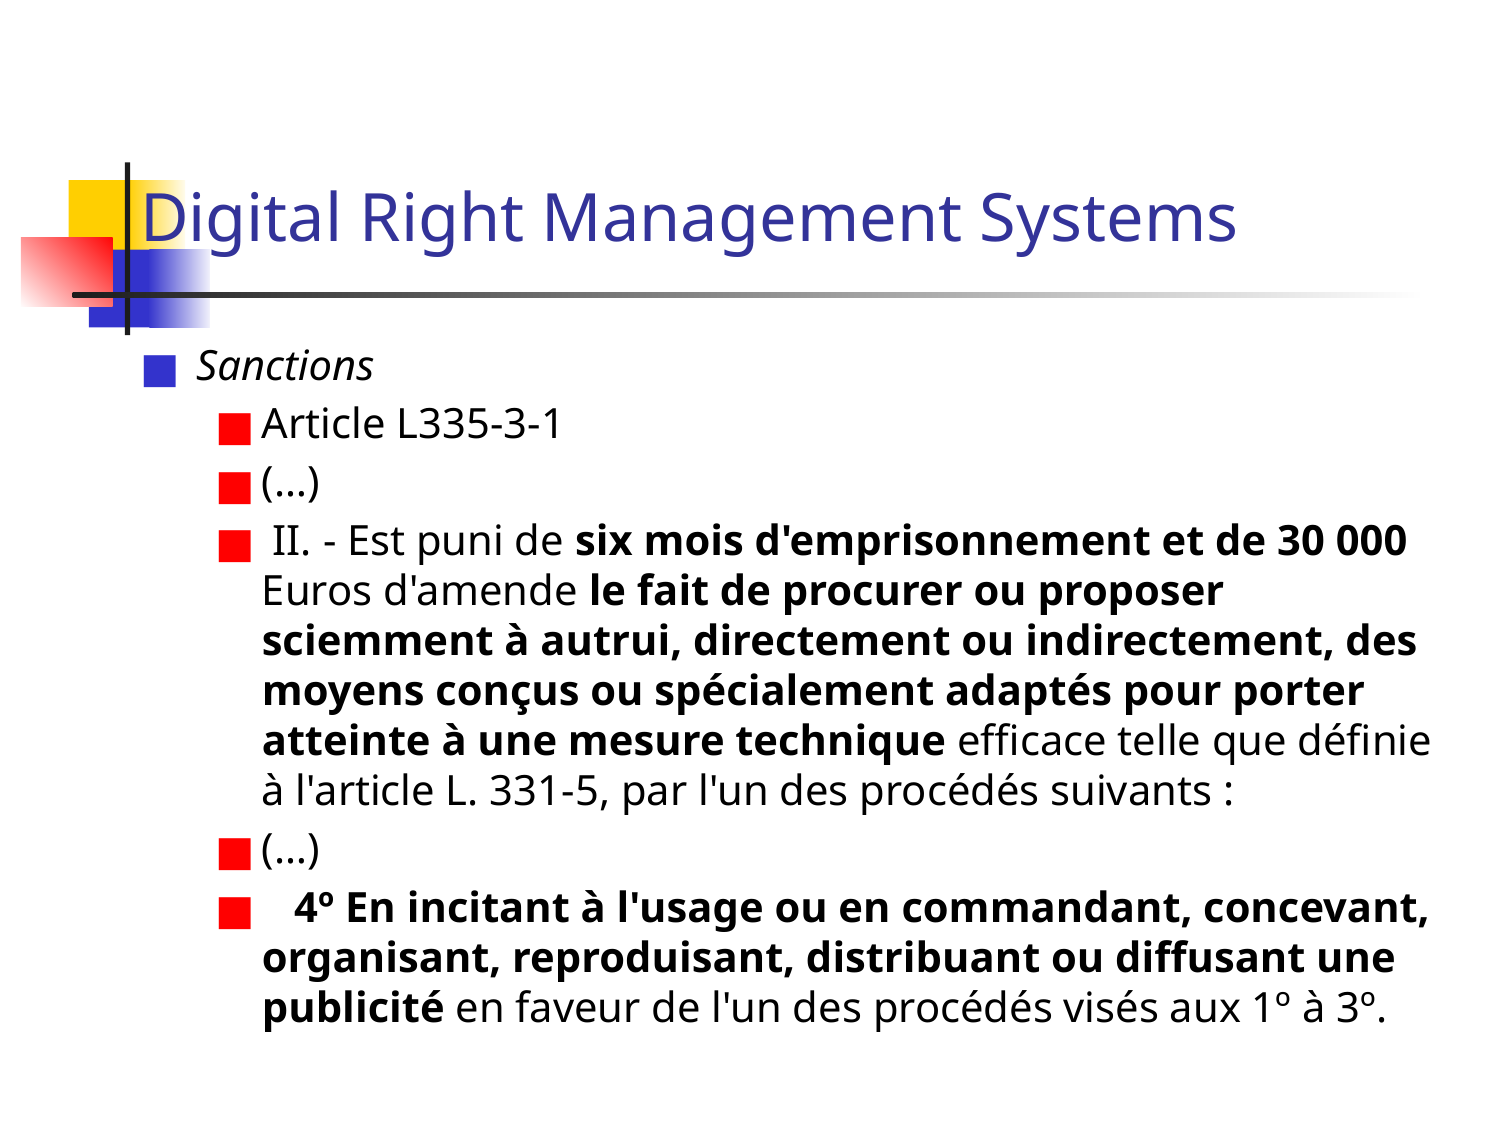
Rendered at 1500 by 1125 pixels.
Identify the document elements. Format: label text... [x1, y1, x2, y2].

list Sanctions Article L335-3-1 (…) II. - Est puni de six mois d'emprisonnement et de 30 000 Euros d'amende le fait de procurer ou proposer sciemment à autrui, directement ou indirectement, des moyens conçus ou spécialement adaptés pour porter atteinte à une mesure technique efficace telle que définie à l'article L. 331-5, par l'un des procédés suivants : (…) 4º En incitant à l'usage ou en commandant, concevant, organisant, reproduisant, distribuant ou diffusant une publicité en faveur de l'un des procédés visés aux 1º à 3º. [125, 331, 1469, 1006]
title Digital Right Management Systems [125, 75, 1443, 263]
